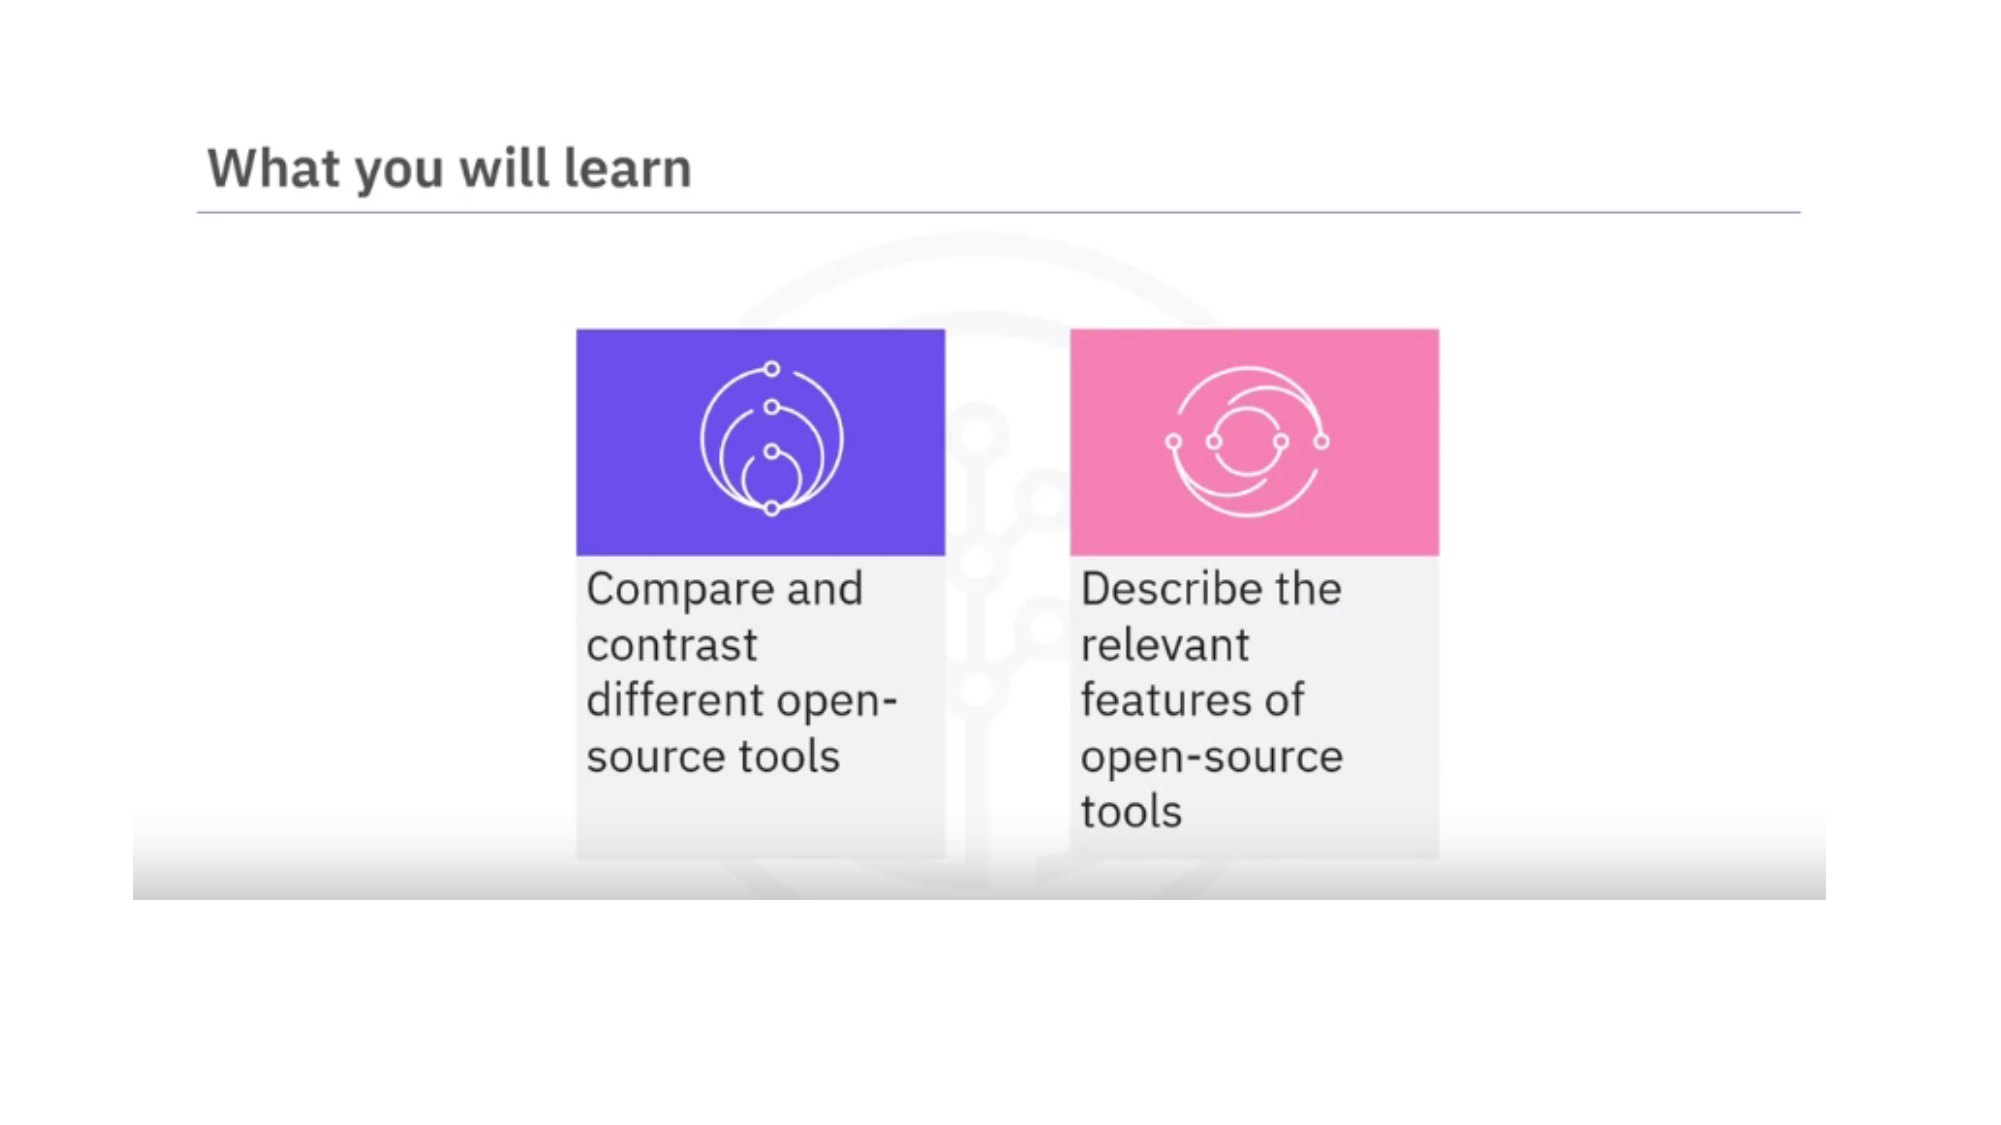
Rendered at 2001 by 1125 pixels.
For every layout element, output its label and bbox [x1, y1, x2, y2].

picture [132, 118, 1827, 901]
